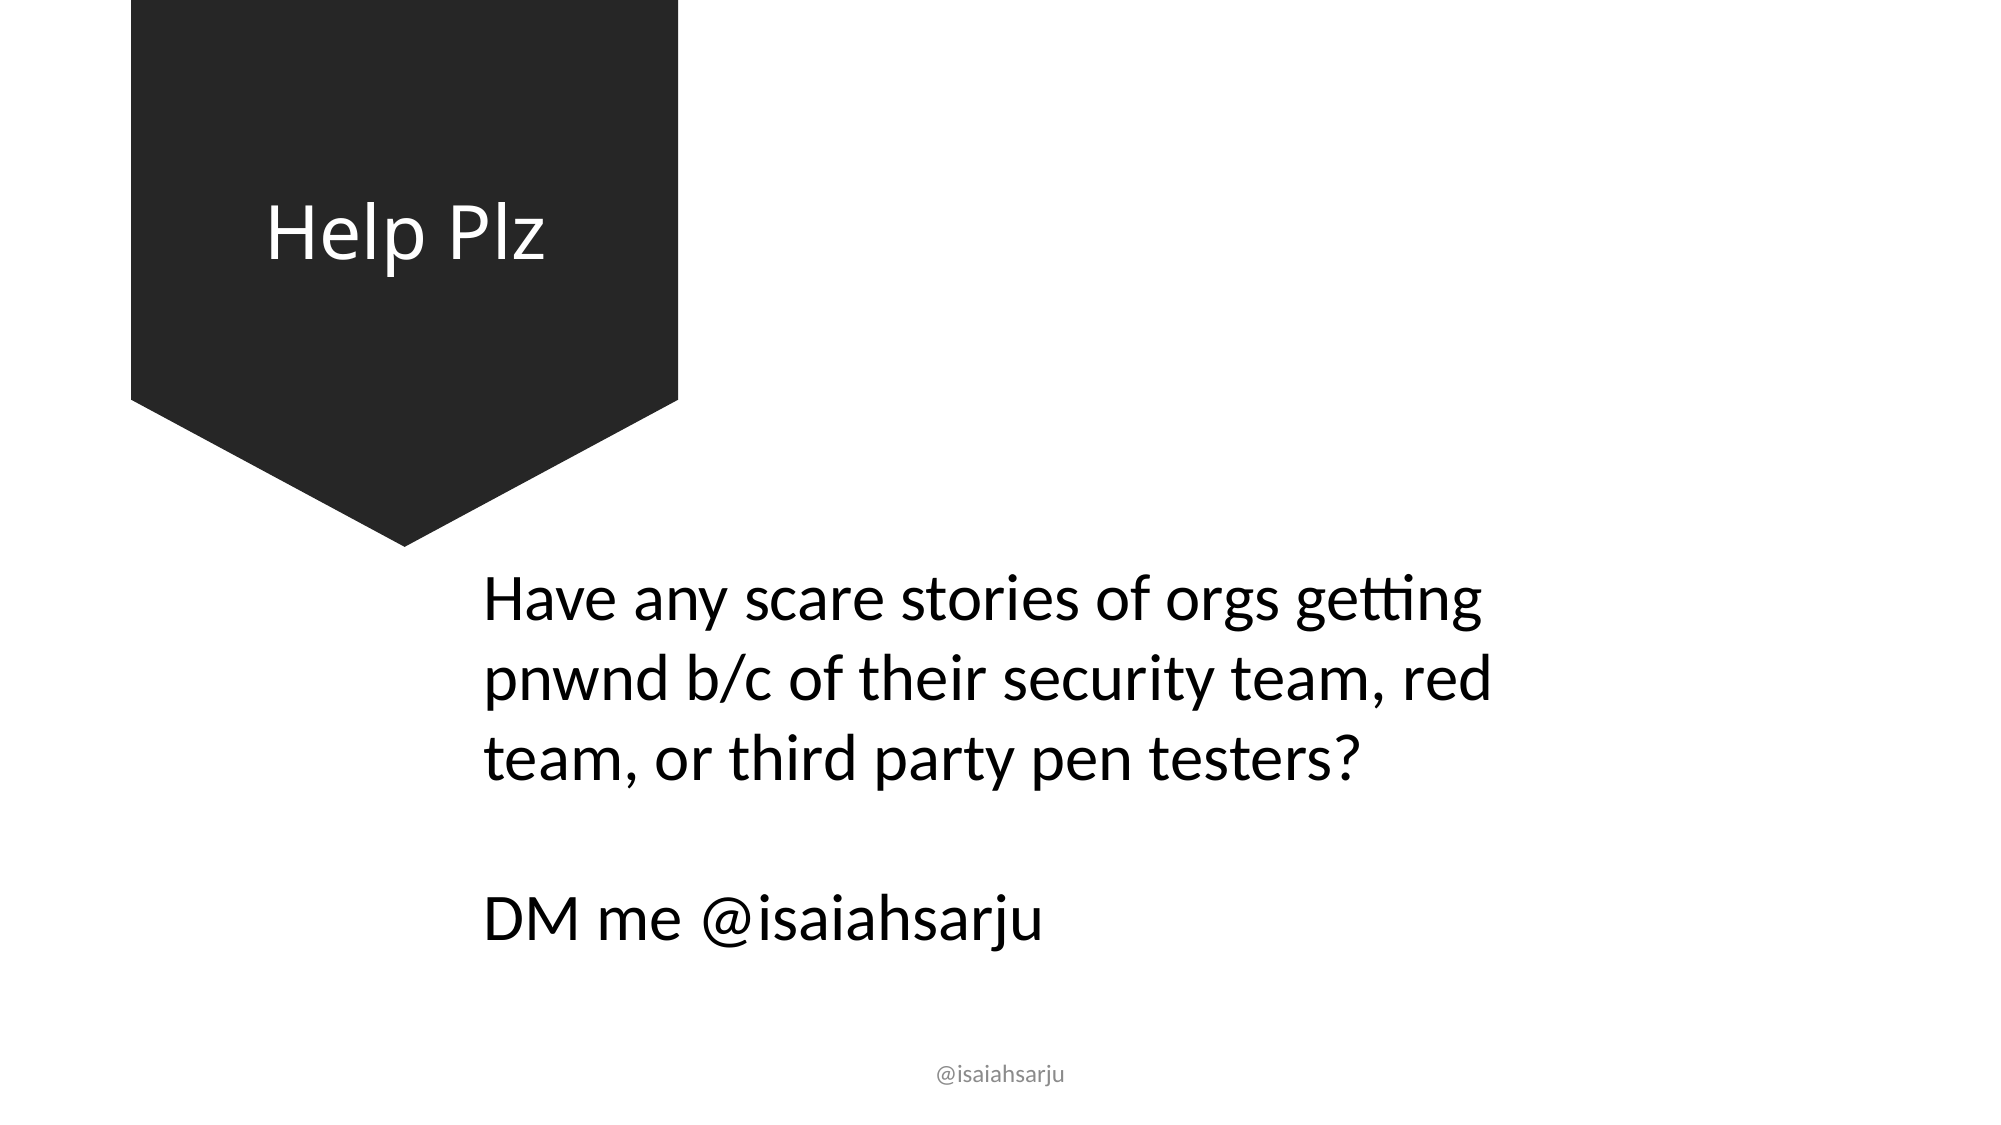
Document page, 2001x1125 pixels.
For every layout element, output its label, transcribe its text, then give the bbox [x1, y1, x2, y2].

footer @isaiahsarju [662, 1042, 1338, 1103]
title Help Plz [168, 31, 643, 440]
text_box [130, 0, 680, 421]
text_box Have any scare stories of orgs getting pnwnd b/c of their security team, red team, or third party pen testers? DM me @isaiahsarju [468, 546, 1532, 962]
text_box [203, 440, 606, 549]
